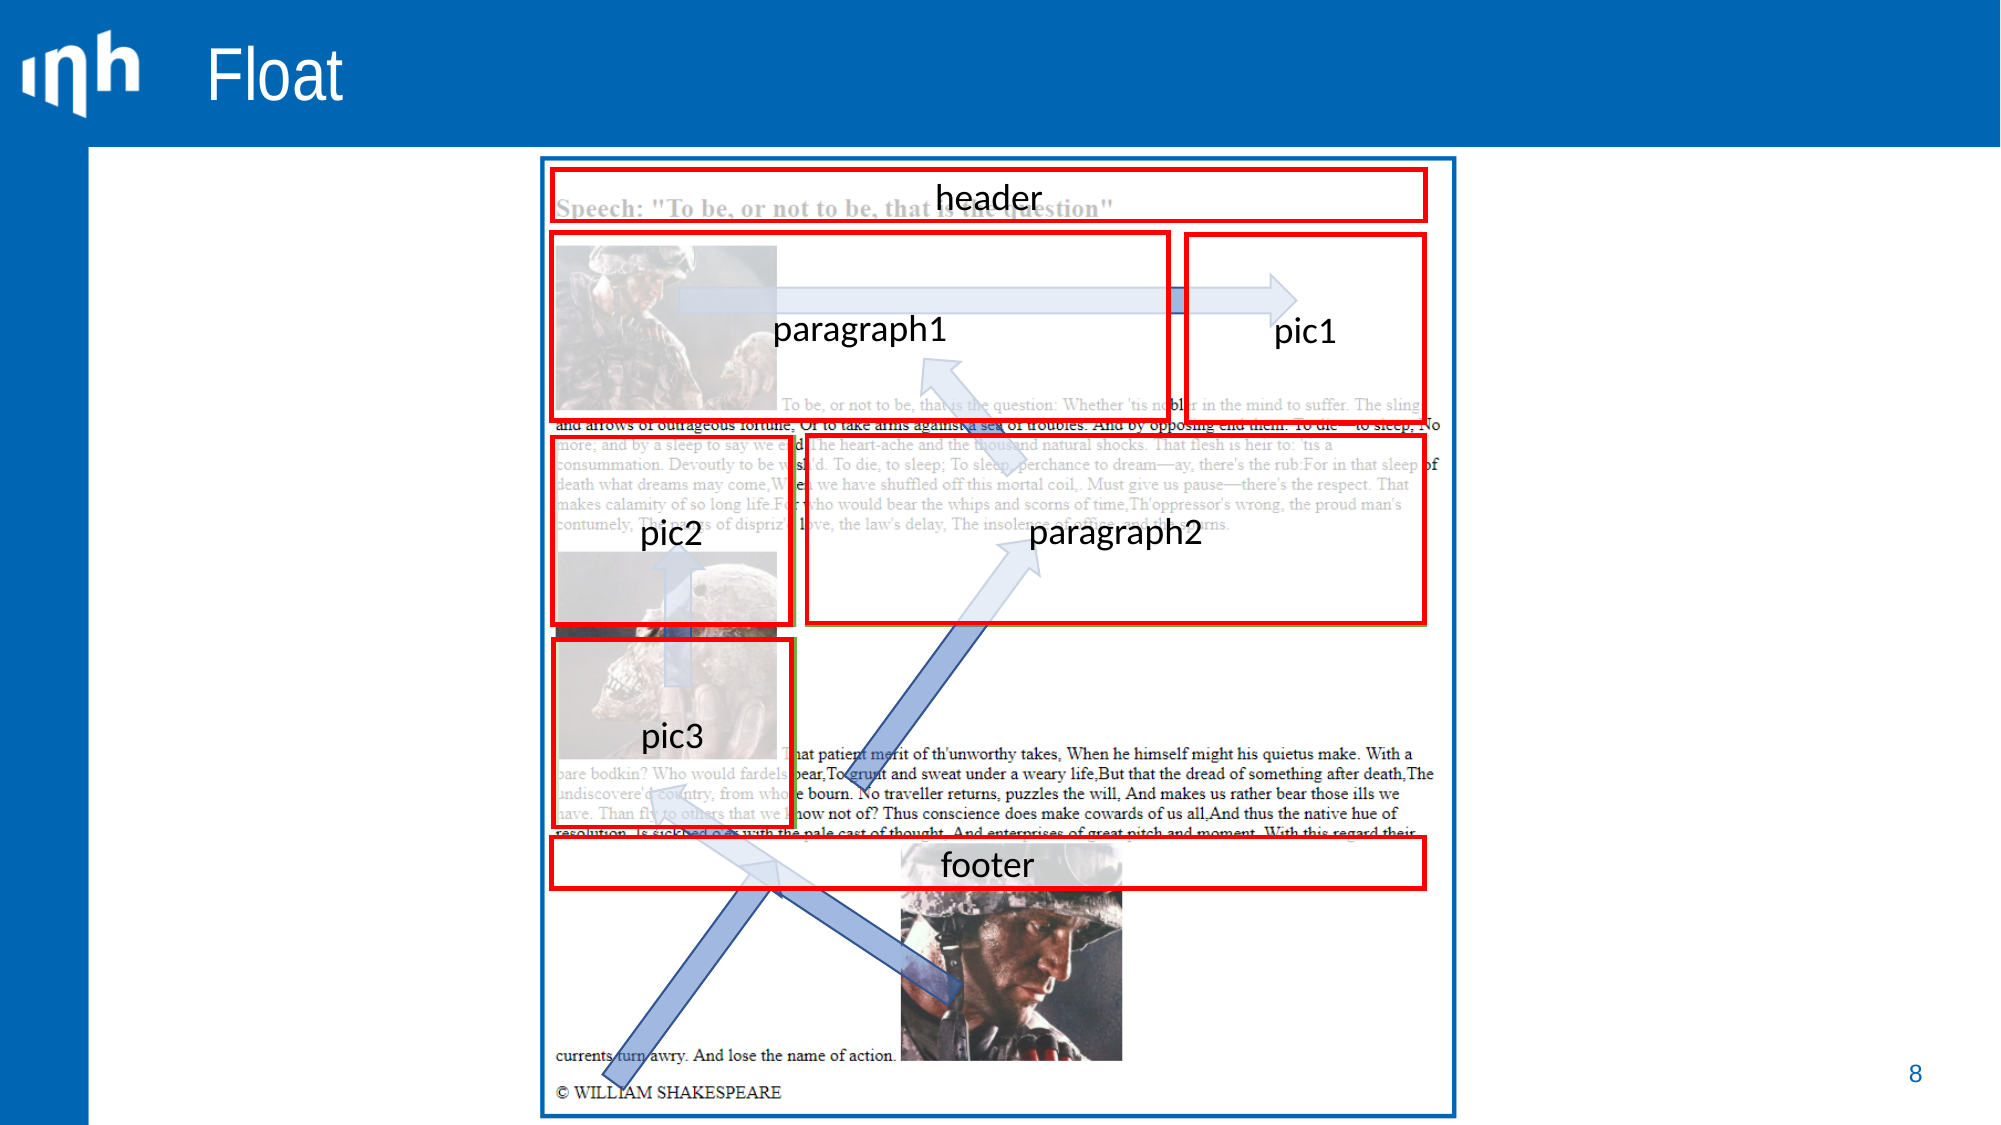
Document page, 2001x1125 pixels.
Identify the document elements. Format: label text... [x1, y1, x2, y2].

picture [0, 0, 2001, 1125]
text_box 8 [1782, 1042, 1938, 1103]
text_box Float [191, 18, 1691, 125]
